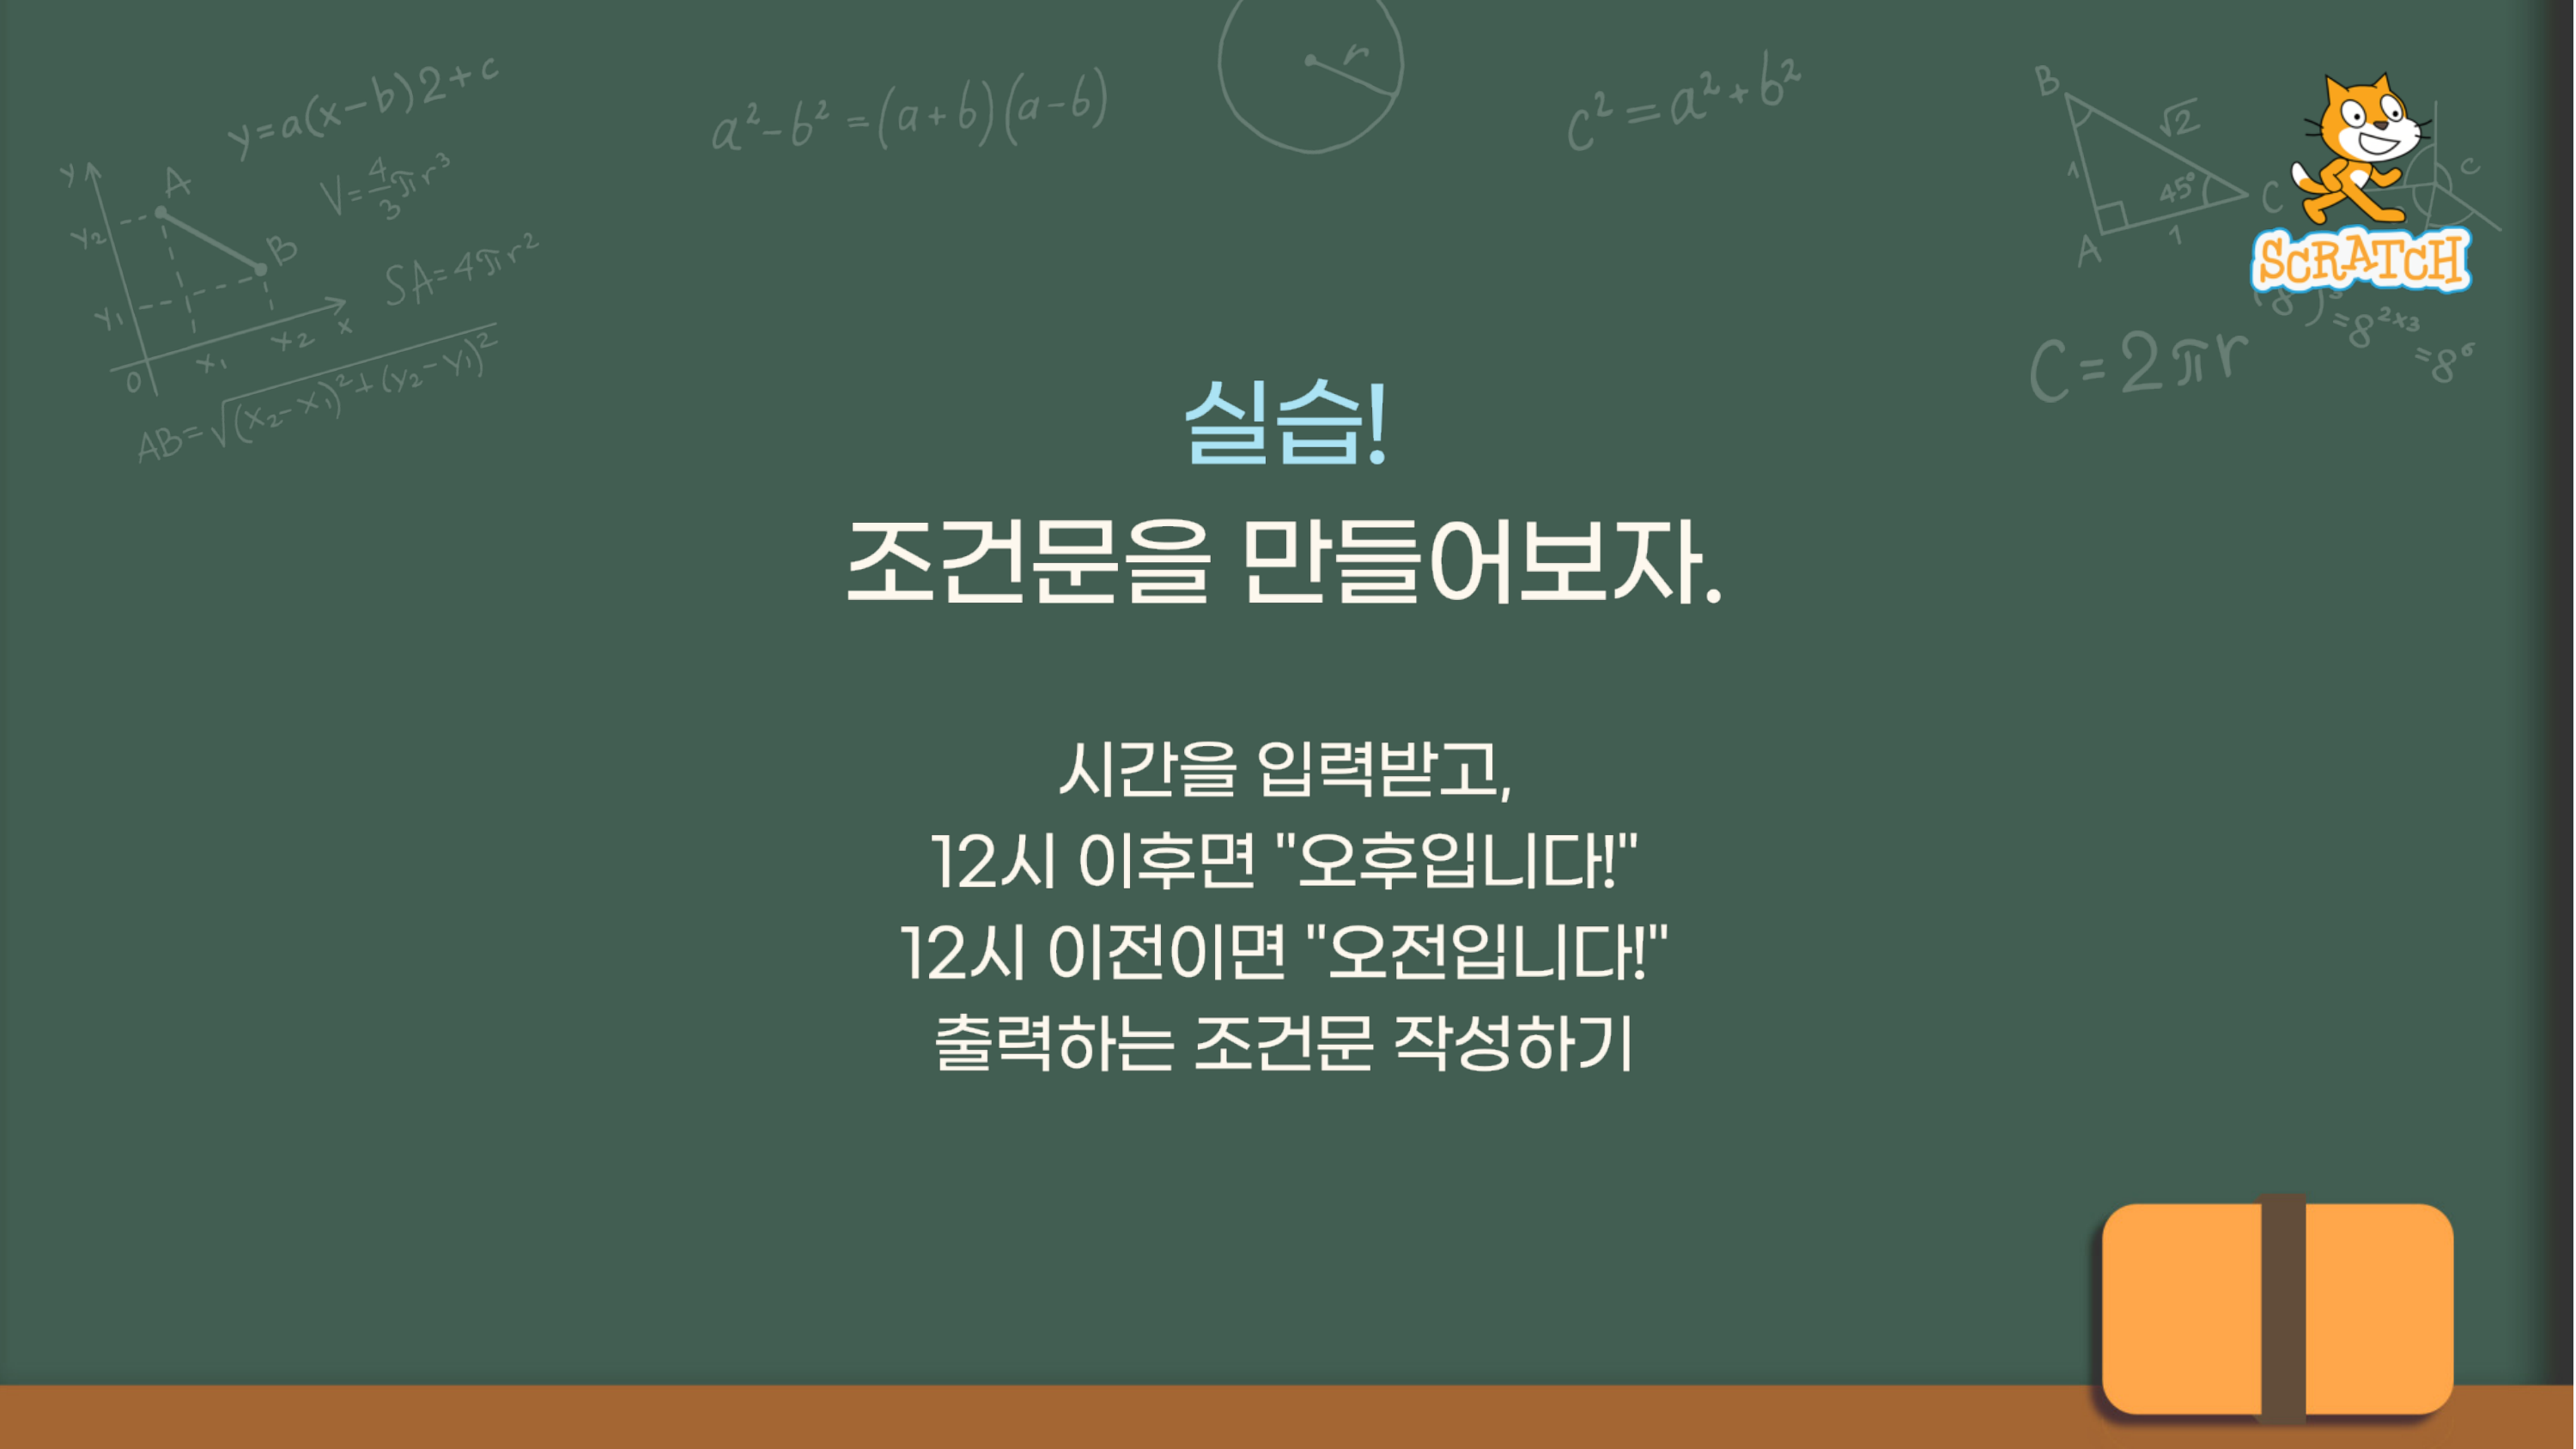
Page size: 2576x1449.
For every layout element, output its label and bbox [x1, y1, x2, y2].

text_box [2031, 65, 2502, 403]
picture [507, 341, 1782, 1117]
text_box [711, 82, 1108, 155]
text_box [1562, 68, 1803, 127]
text_box [1218, 0, 1406, 153]
text_box [2221, 41, 2502, 324]
text_box [86, 98, 543, 419]
text_box [0, 0, 2573, 1449]
